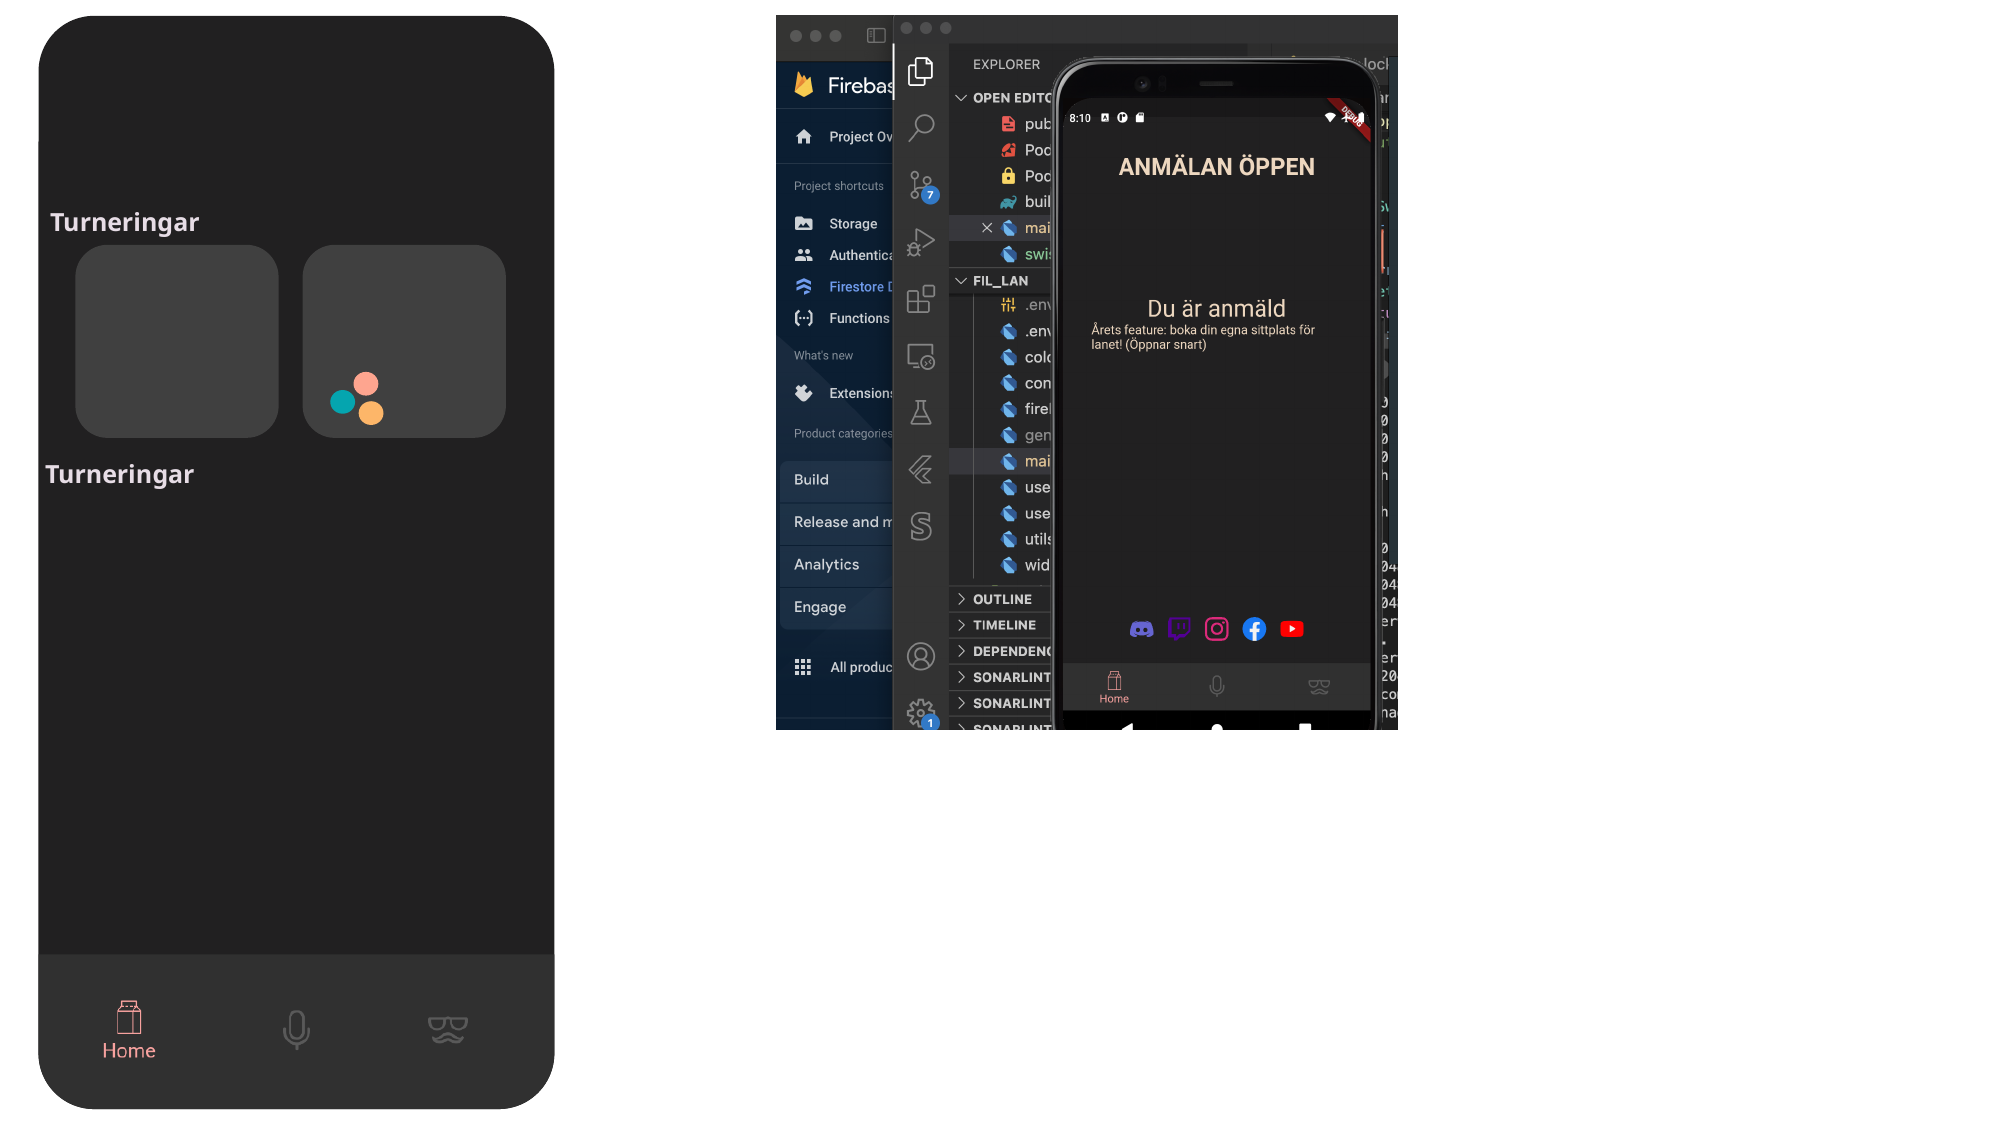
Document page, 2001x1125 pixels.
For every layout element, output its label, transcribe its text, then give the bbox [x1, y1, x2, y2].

text_box Turneringar [35, 199, 215, 245]
text_box Turneringar [30, 451, 210, 496]
picture [776, 15, 1398, 730]
picture [203, 991, 343, 1069]
text_box [37, 14, 556, 953]
text_box [301, 243, 507, 439]
text_box [352, 370, 380, 397]
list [59, 991, 199, 1069]
text_box [74, 243, 280, 439]
text_box [37, 953, 556, 1111]
picture [377, 991, 517, 1067]
text_box [329, 388, 357, 415]
text_box [357, 400, 385, 427]
